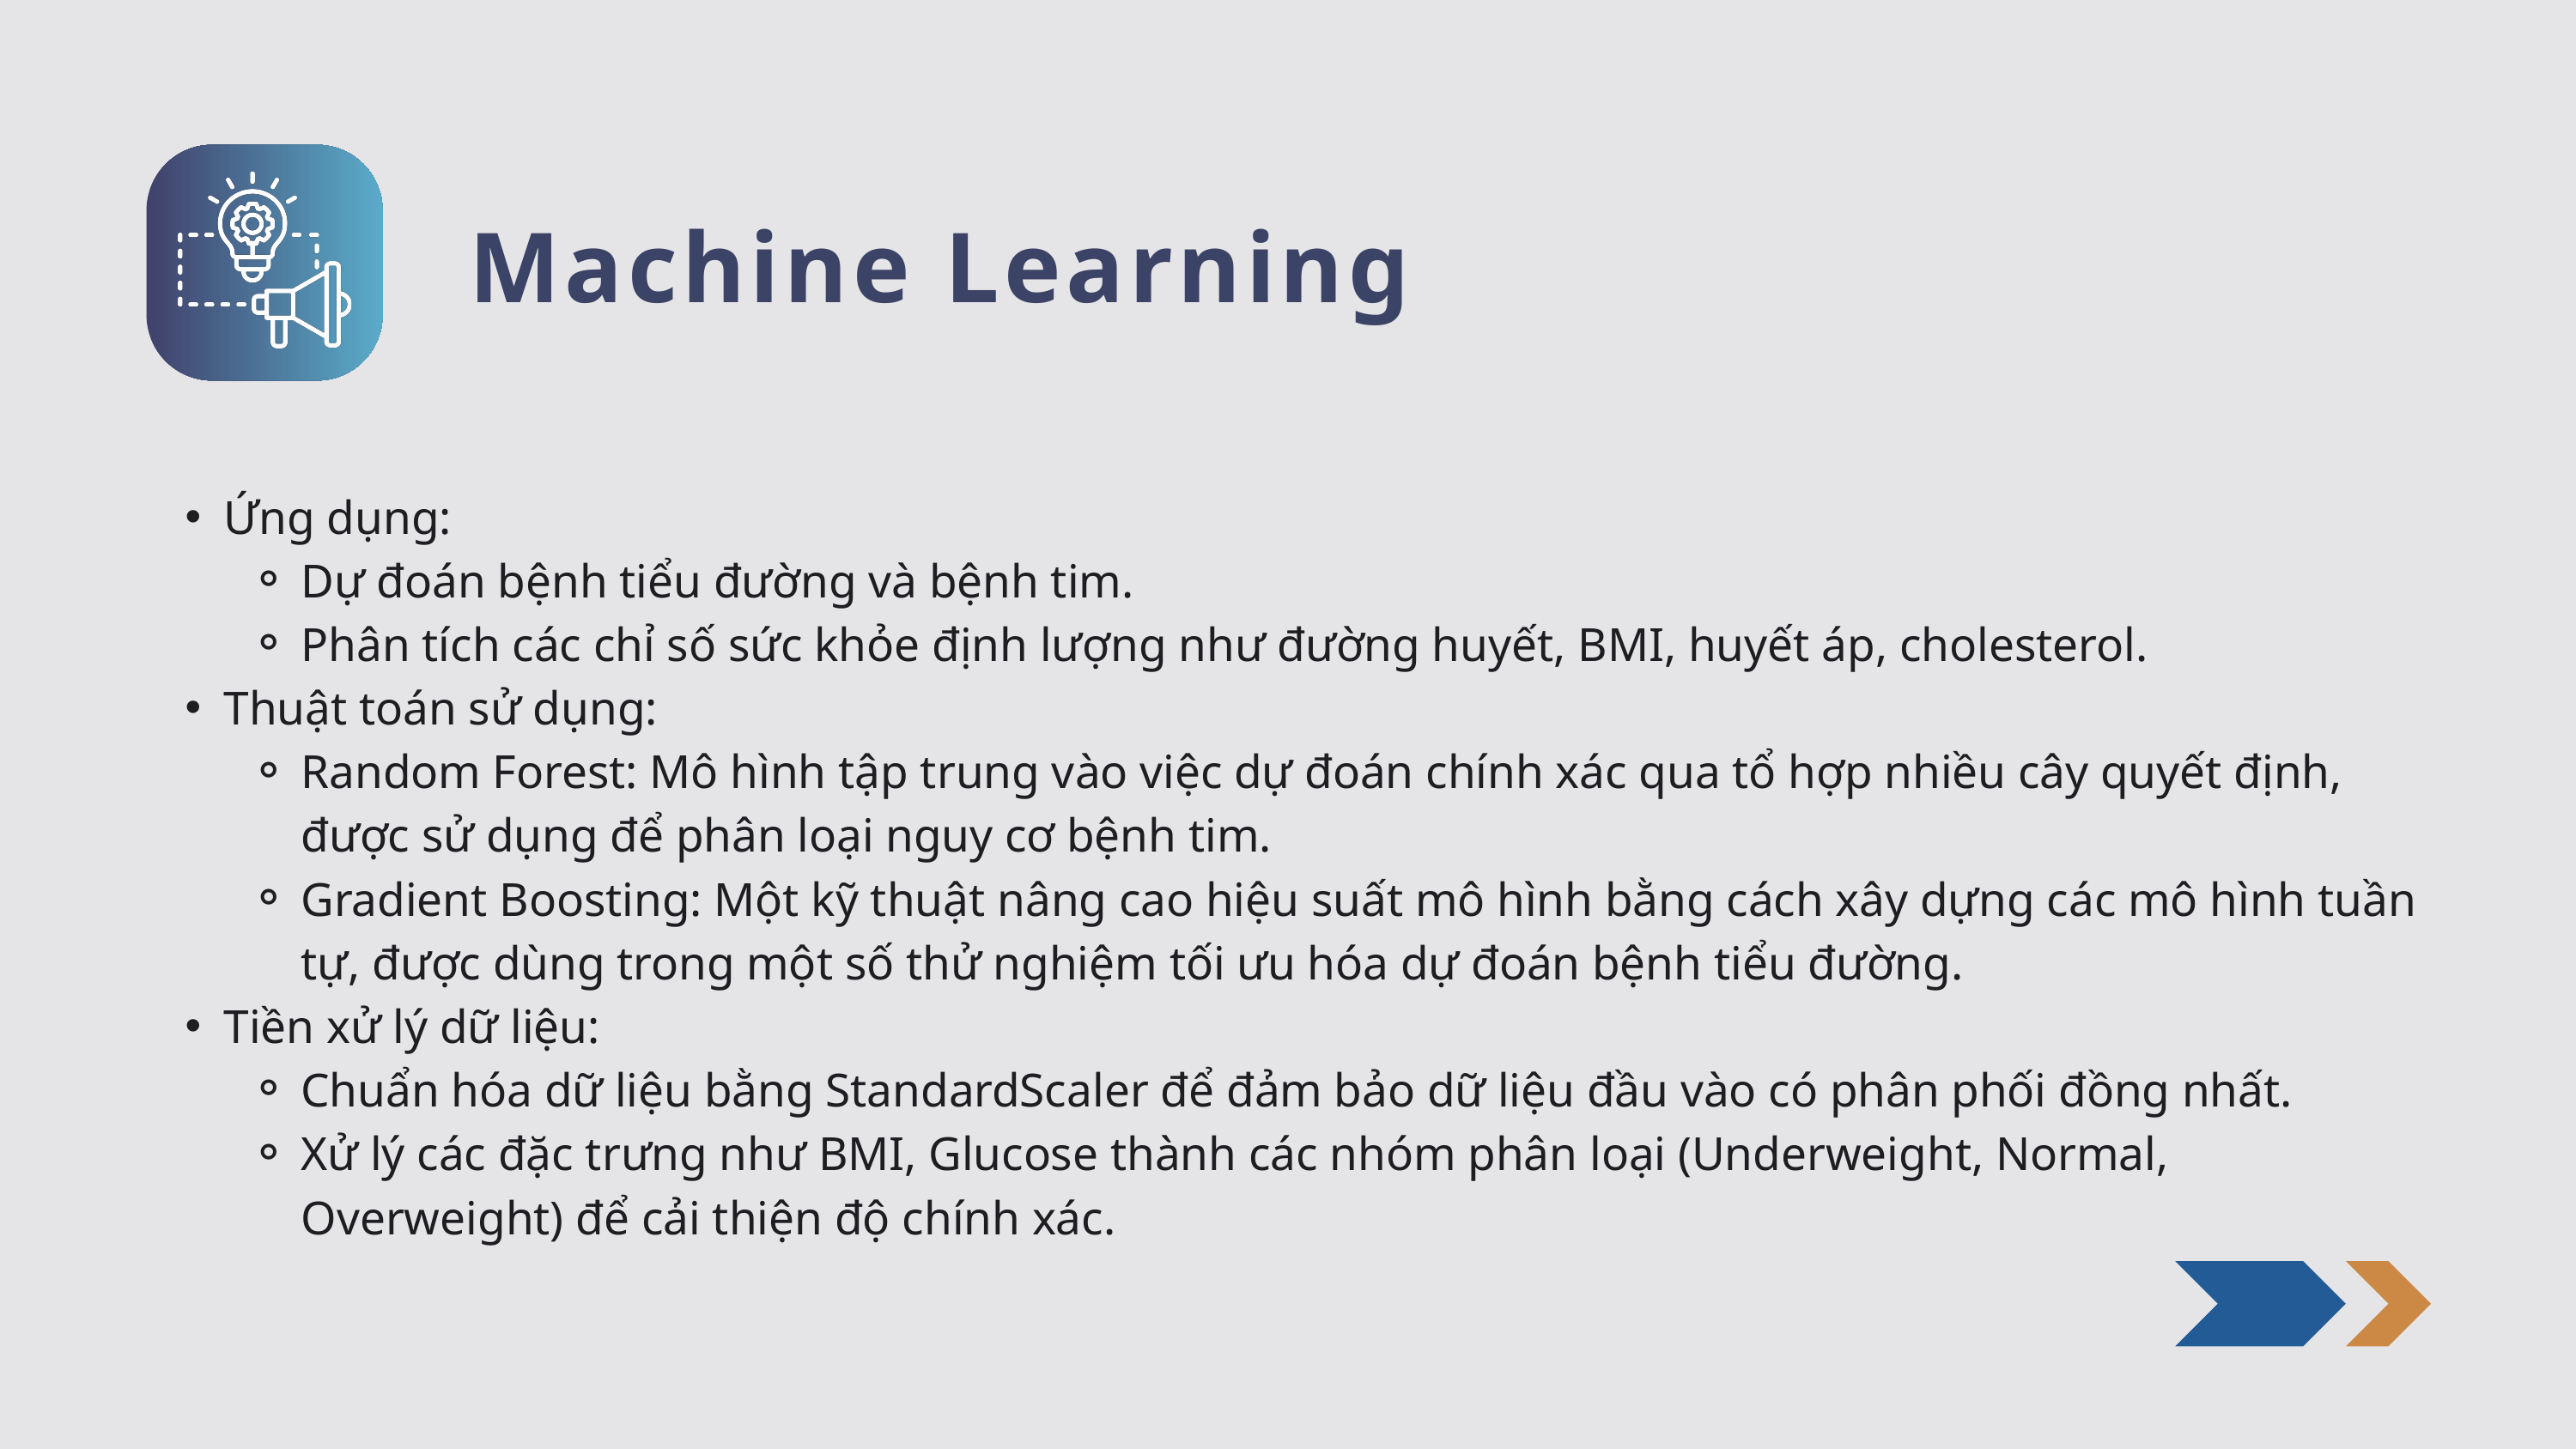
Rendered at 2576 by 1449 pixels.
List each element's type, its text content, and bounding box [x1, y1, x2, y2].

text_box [146, 144, 383, 381]
text_box Ứng dụng: Dự đoán bệnh tiểu đường và bệnh tim. Phân tích các chỉ số sức khỏe định lượng như đường huyết, BMI, huyết áp, cholesterol. Thuật toán sử dụng: Random Forest: Mô hình tập trung vào việc dự đoán chính xác qua tổ hợp nhiều cây quyết định, được sử dụng để phân loại nguy cơ bệnh tim. Gradient Boosting: Một kỹ thuật nâng cao hiệu suất mô hình bằng cách xây dựng các mô hình tuần tự, được dùng trong một số thử nghiệm tối ưu hóa dự đoán bệnh tiểu đường. Tiền xử lý dữ liệu: Chuẩn hóa dữ liệu bằng StandardScaler để đảm bảo dữ liệu đầu vào có phân phối đồng nhất. Xử lý các đặc trưng như BMI, Glucose thành các nhóm phân loại (Underweight, Normal, Overweight) để cải thiện độ chính xác. [146, 479, 2433, 1307]
text_box Machine Learning [469, 204, 1674, 322]
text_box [2175, 1260, 2432, 1347]
